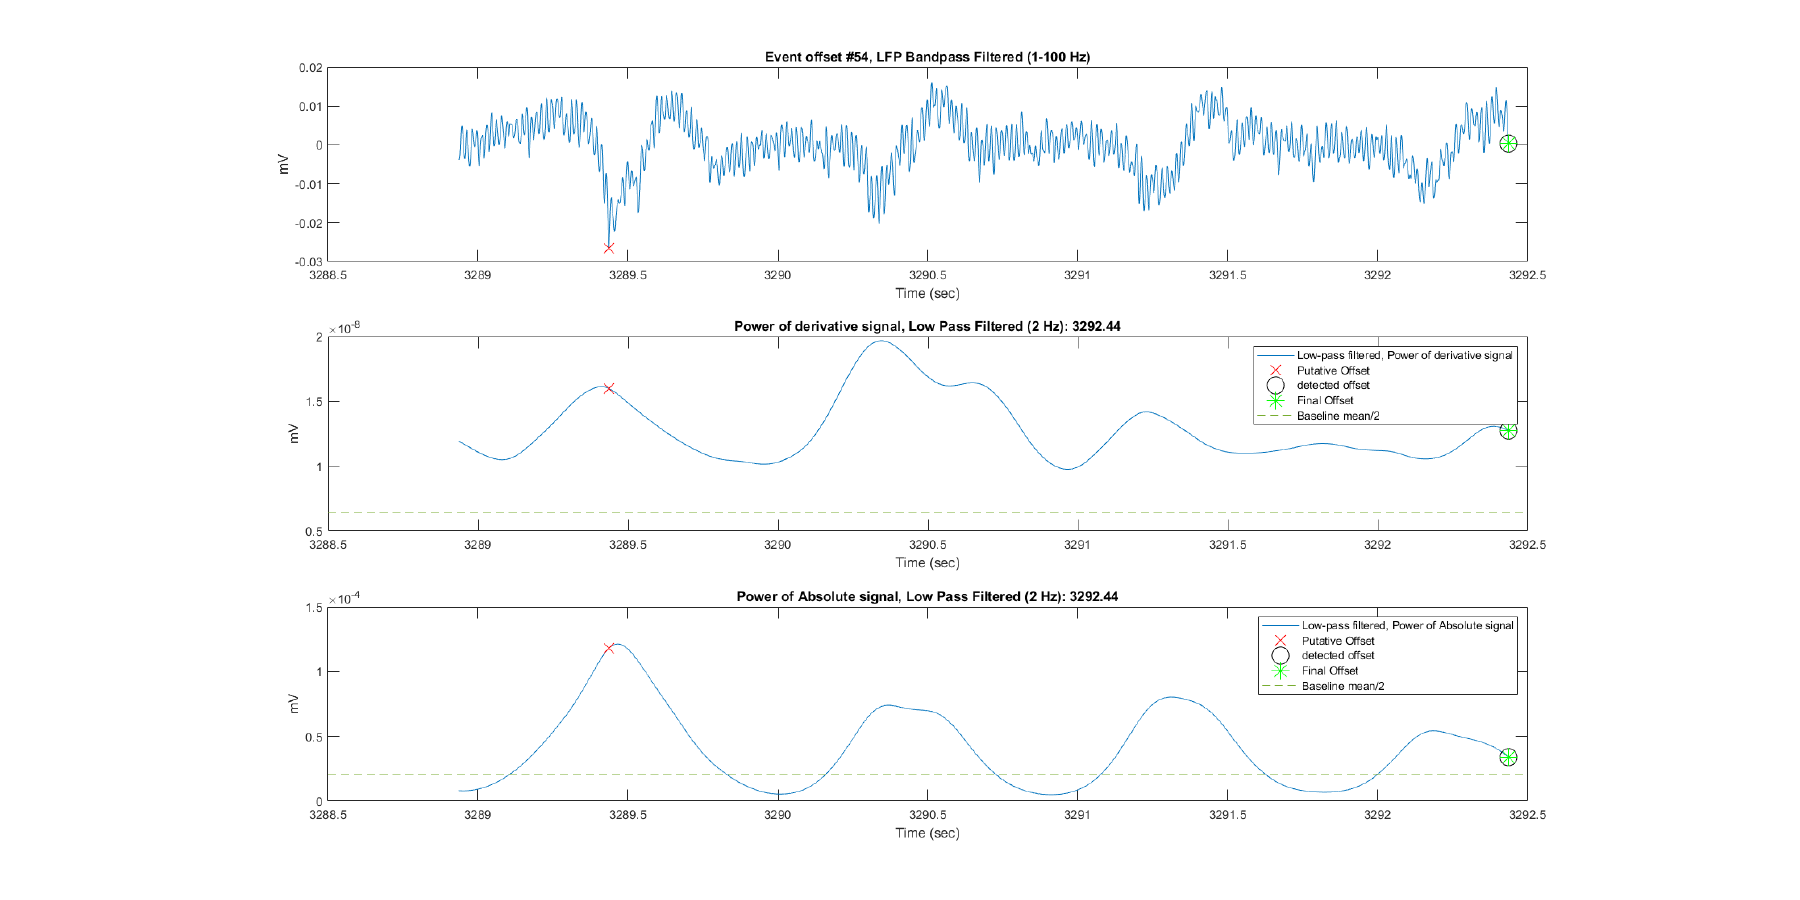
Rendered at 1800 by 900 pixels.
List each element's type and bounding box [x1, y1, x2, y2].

picture [126, 0, 1674, 900]
